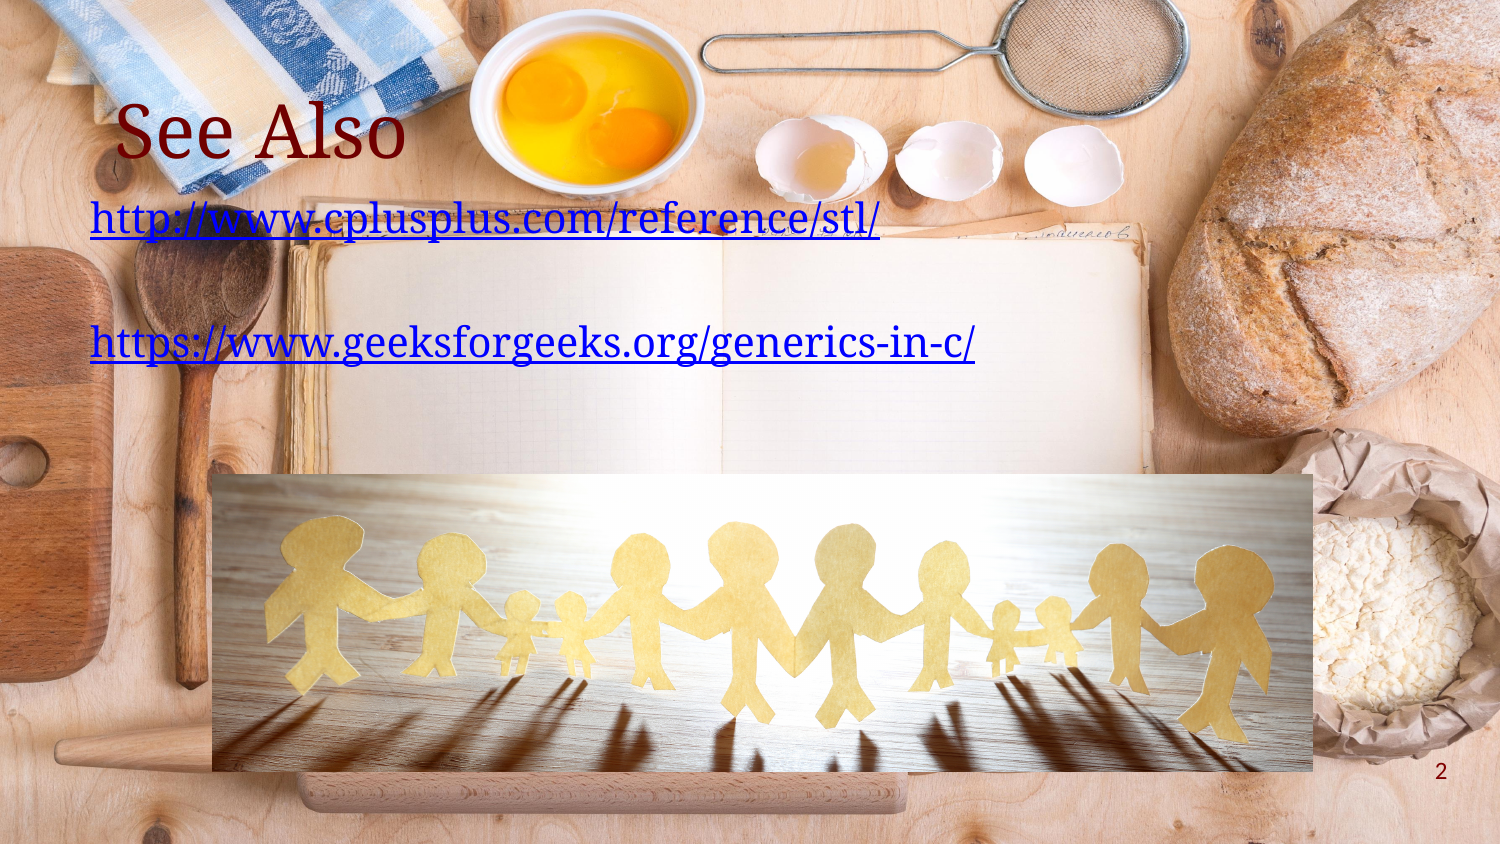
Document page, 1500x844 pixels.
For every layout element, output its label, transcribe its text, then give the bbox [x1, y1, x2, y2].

picture [0, 0, 1500, 844]
title See Also [99, 71, 1313, 184]
slide_number 2 [1362, 746, 1463, 792]
list http://www.cplusplus.com/reference/stl/ https://www.geeksforgeeks.org/generics-in-c/ [75, 184, 1475, 810]
